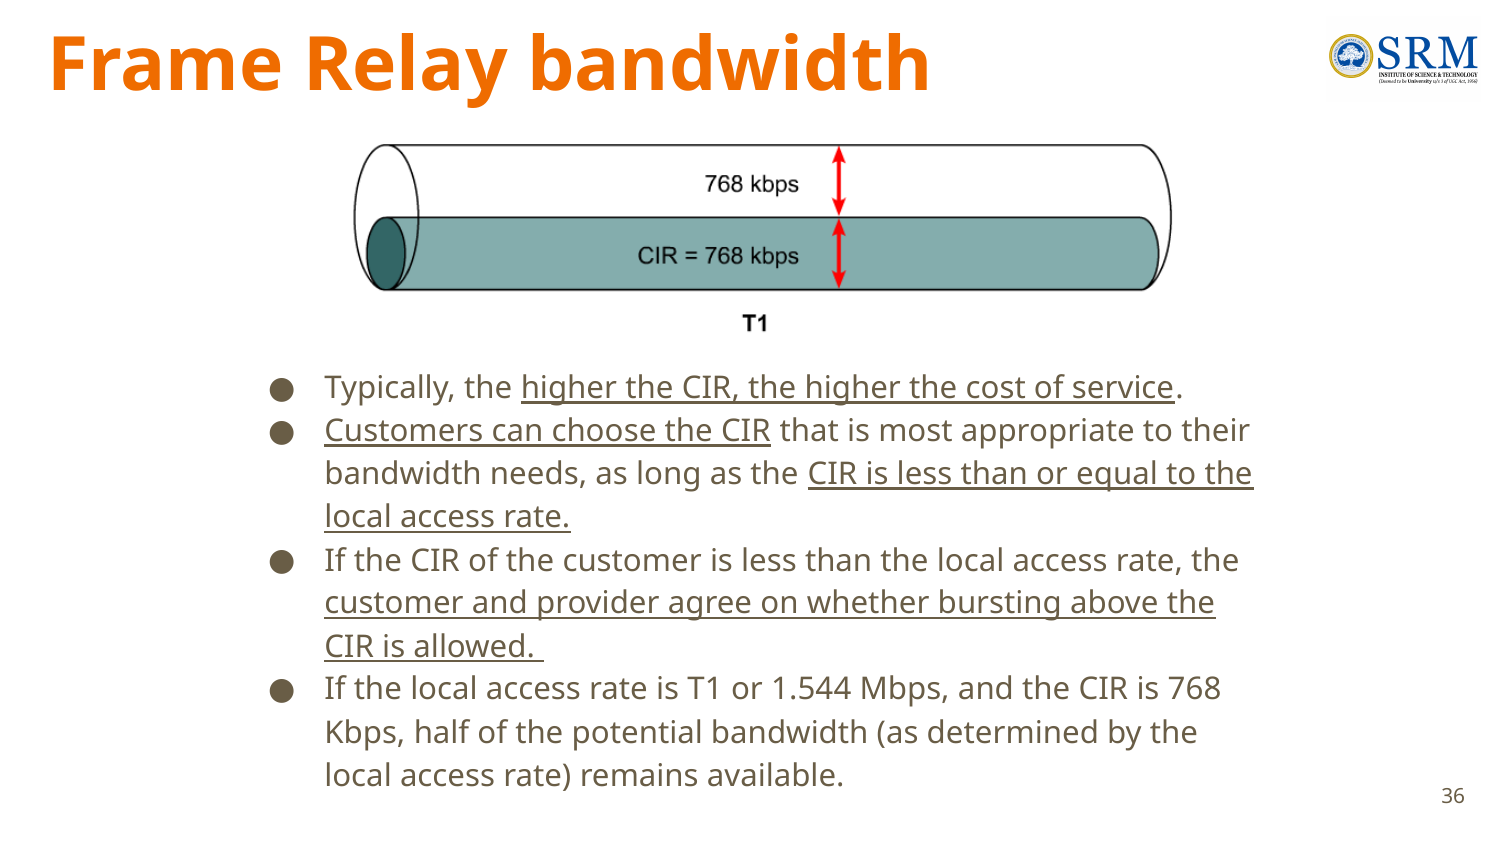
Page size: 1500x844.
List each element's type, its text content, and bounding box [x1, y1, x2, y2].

picture [337, 131, 1182, 341]
picture [1326, 16, 1481, 103]
title Frame Relay bandwidth [32, 0, 1326, 164]
slide_number 36 [1389, 764, 1480, 830]
list Typically, the higher the CIR, the higher the cost of service. Customers can choose the CIR that is most appropriate to their bandwidth needs, as long as the CIR is less than or equal to the local access rate. If the CIR of the customer is less than the local access rate, the customer and provider agree on whether bursting above the CIR is allowed. If the local access rate is T1 or 1.544 Mbps, and the CIR is 768 Kbps, half of the potential bandwidth (as determined by the local access rate) remains available. [234, 346, 1285, 807]
